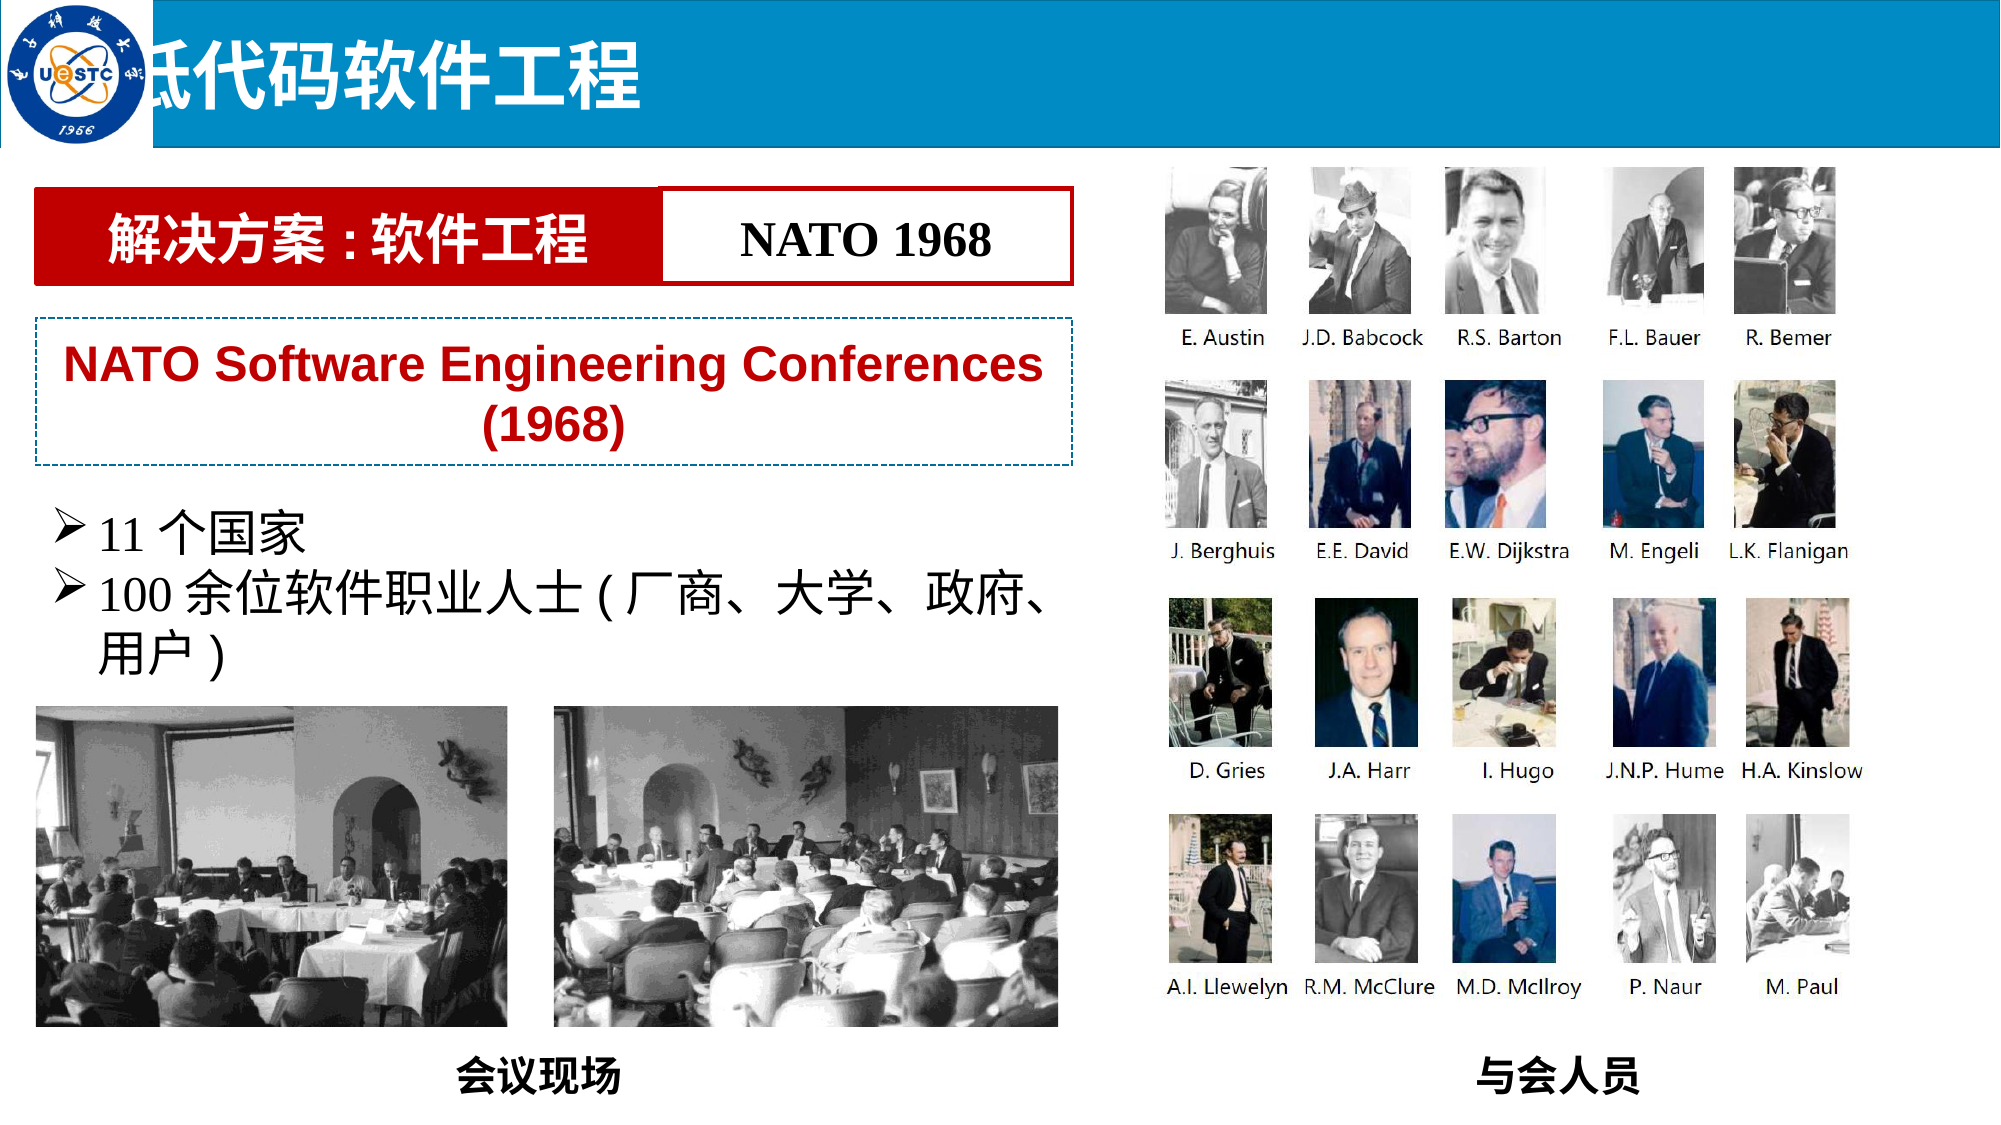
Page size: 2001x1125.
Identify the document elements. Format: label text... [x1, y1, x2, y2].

text_box 11个国家 100余位软件职业人士(厂商、大学、政府、用户) [35, 493, 1072, 689]
picture [1154, 587, 1873, 1011]
text_box 会议现场 [393, 1042, 684, 1108]
picture [35, 706, 508, 1027]
picture [2, 0, 153, 148]
picture [1154, 152, 1857, 568]
text_box 解决方案:软件工程 [36, 188, 659, 284]
text_box NATO Software Engineering Conferences (1968) [35, 317, 1073, 466]
text_box NATO 1968 [659, 188, 1073, 284]
picture [553, 706, 1059, 1027]
text_box 低代码软件工程 [153, 0, 2000, 148]
text_box 与会人员 [1413, 1042, 1704, 1108]
